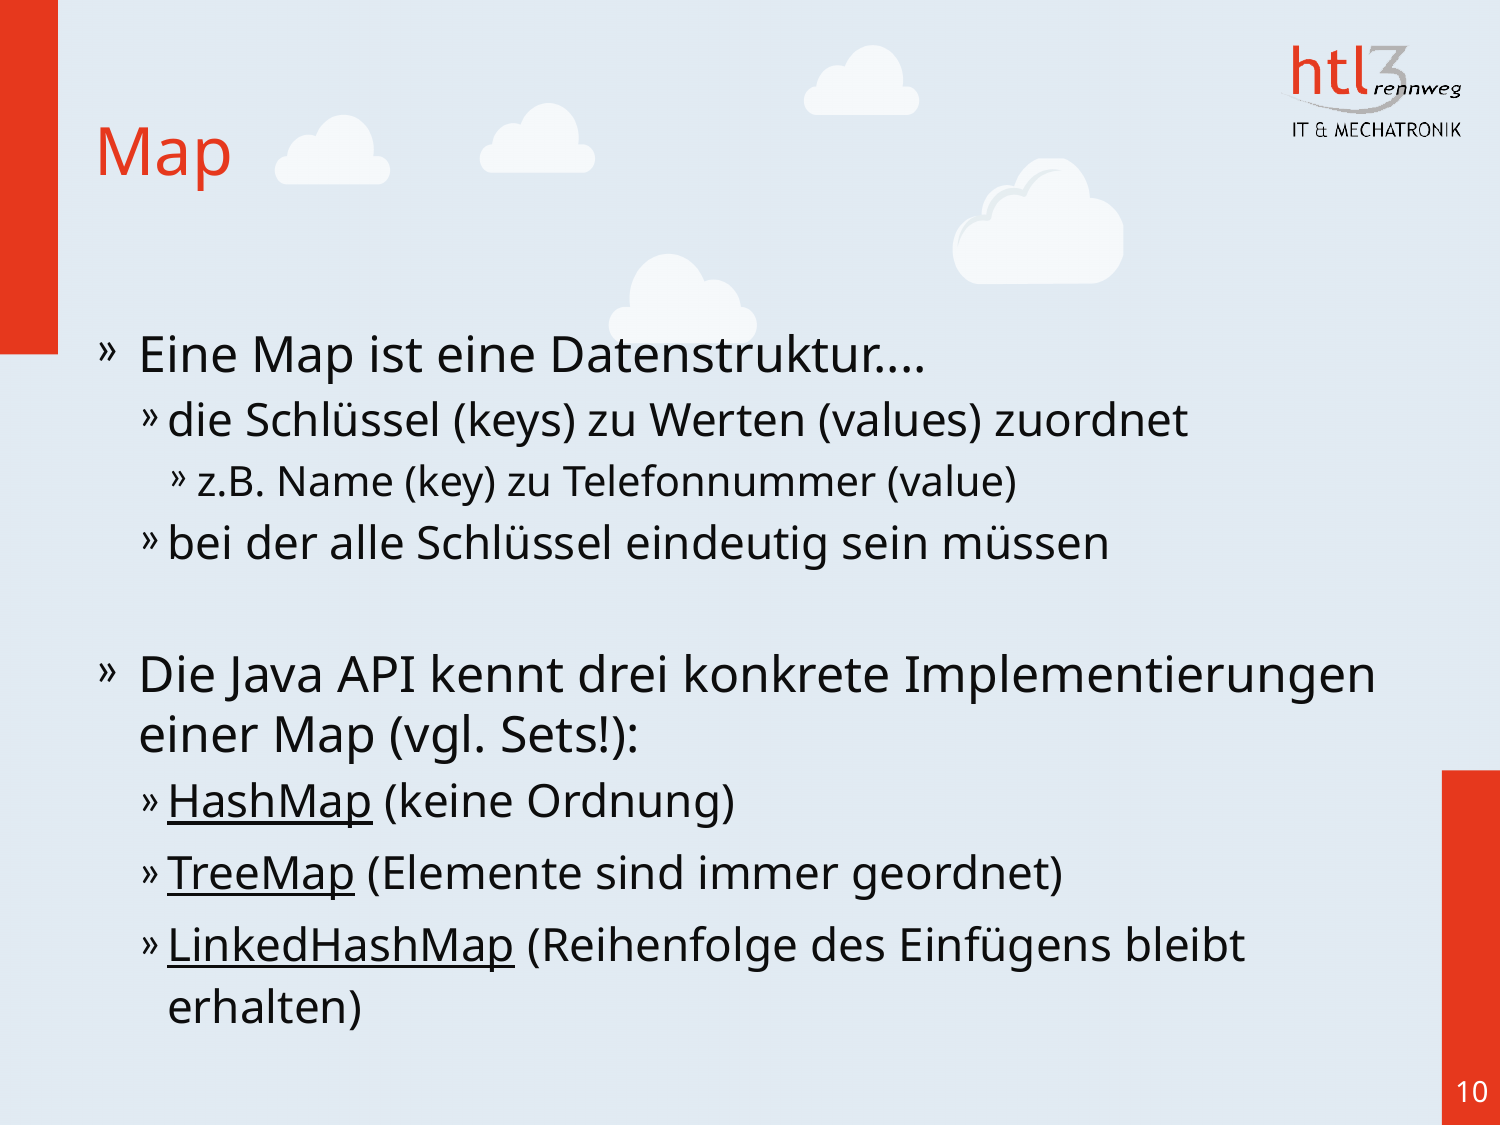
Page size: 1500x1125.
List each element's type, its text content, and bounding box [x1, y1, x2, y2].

title Map [79, 101, 1282, 197]
list Eine Map ist eine Datenstruktur.... die Schlüssel (keys) zu Werten (values) zuordnet z.B. Name (key) zu Telefonnummer (value) bei der alle Schlüssel eindeutig sein müssen Die Java API kennt drei konkrete Implementierungen einer Map (vgl. Sets!): HashMap (keine Ordnung) TreeMap (Elemente sind immer geordnet) LinkedHashMap (Reihenfolge des Einfügens bleibt erhalten) [79, 314, 1459, 1034]
picture [0, 0, 1500, 1125]
